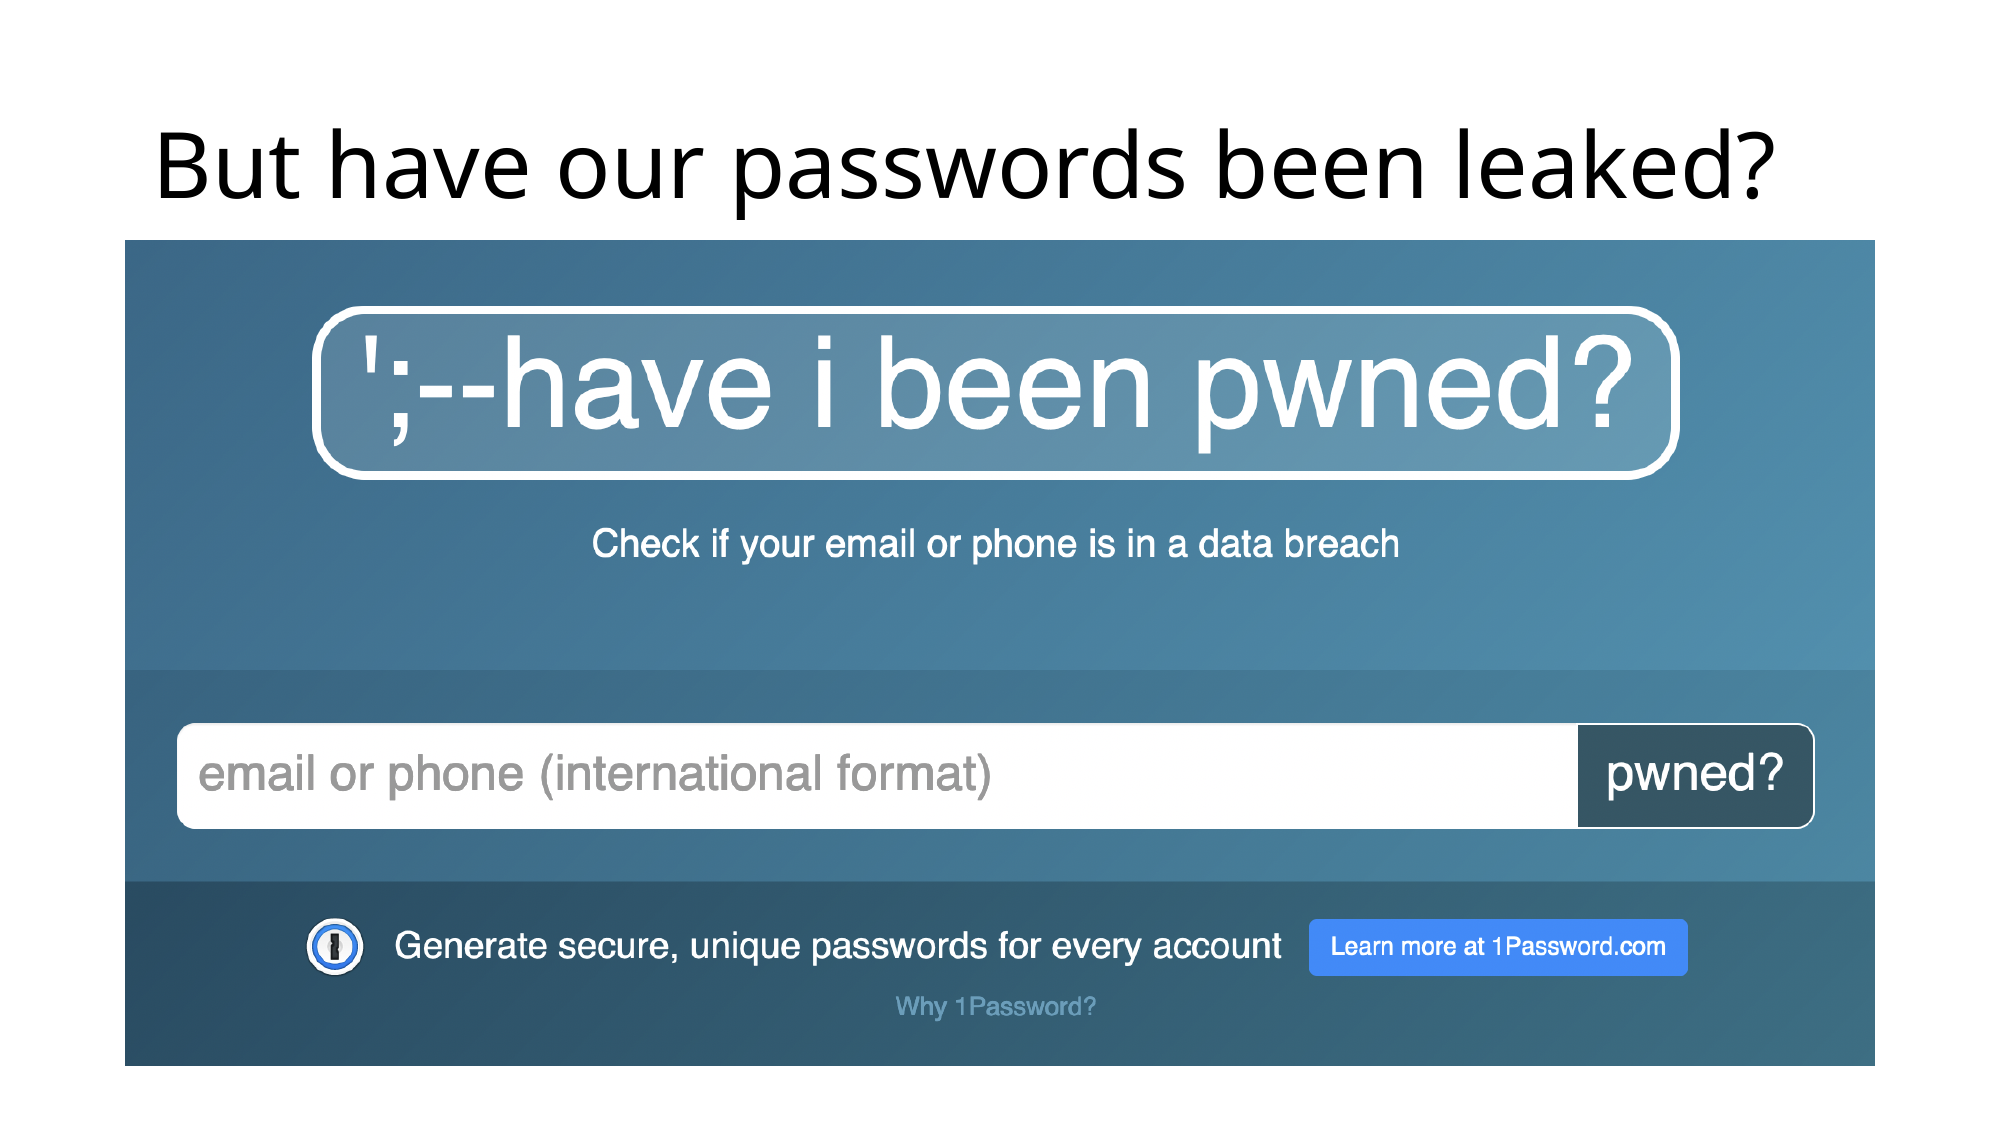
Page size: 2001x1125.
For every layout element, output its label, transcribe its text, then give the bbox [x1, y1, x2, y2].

picture [125, 240, 1875, 1066]
title But have our passwords been leaked? [137, 59, 1863, 240]
